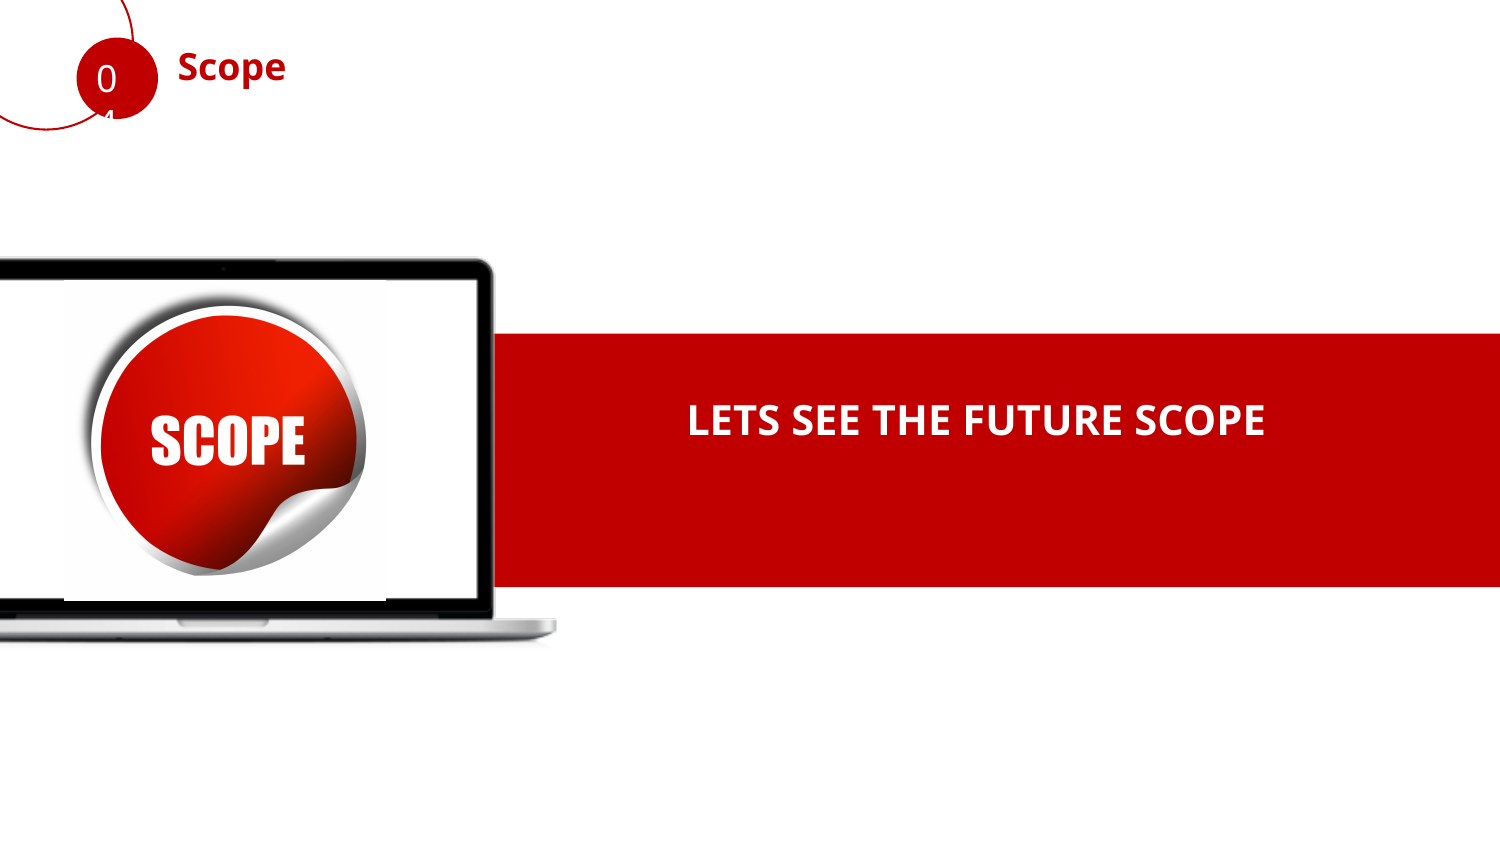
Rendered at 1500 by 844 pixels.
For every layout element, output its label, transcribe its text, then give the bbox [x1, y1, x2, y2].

text_box 04 [84, 49, 150, 107]
text_box [0, 0, 133, 130]
text_box [133, 40, 146, 49]
text_box Scope [166, 37, 572, 95]
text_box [577, 333, 1500, 588]
text_box [150, 54, 159, 103]
text_box [97, 107, 147, 119]
picture [0, 234, 572, 669]
